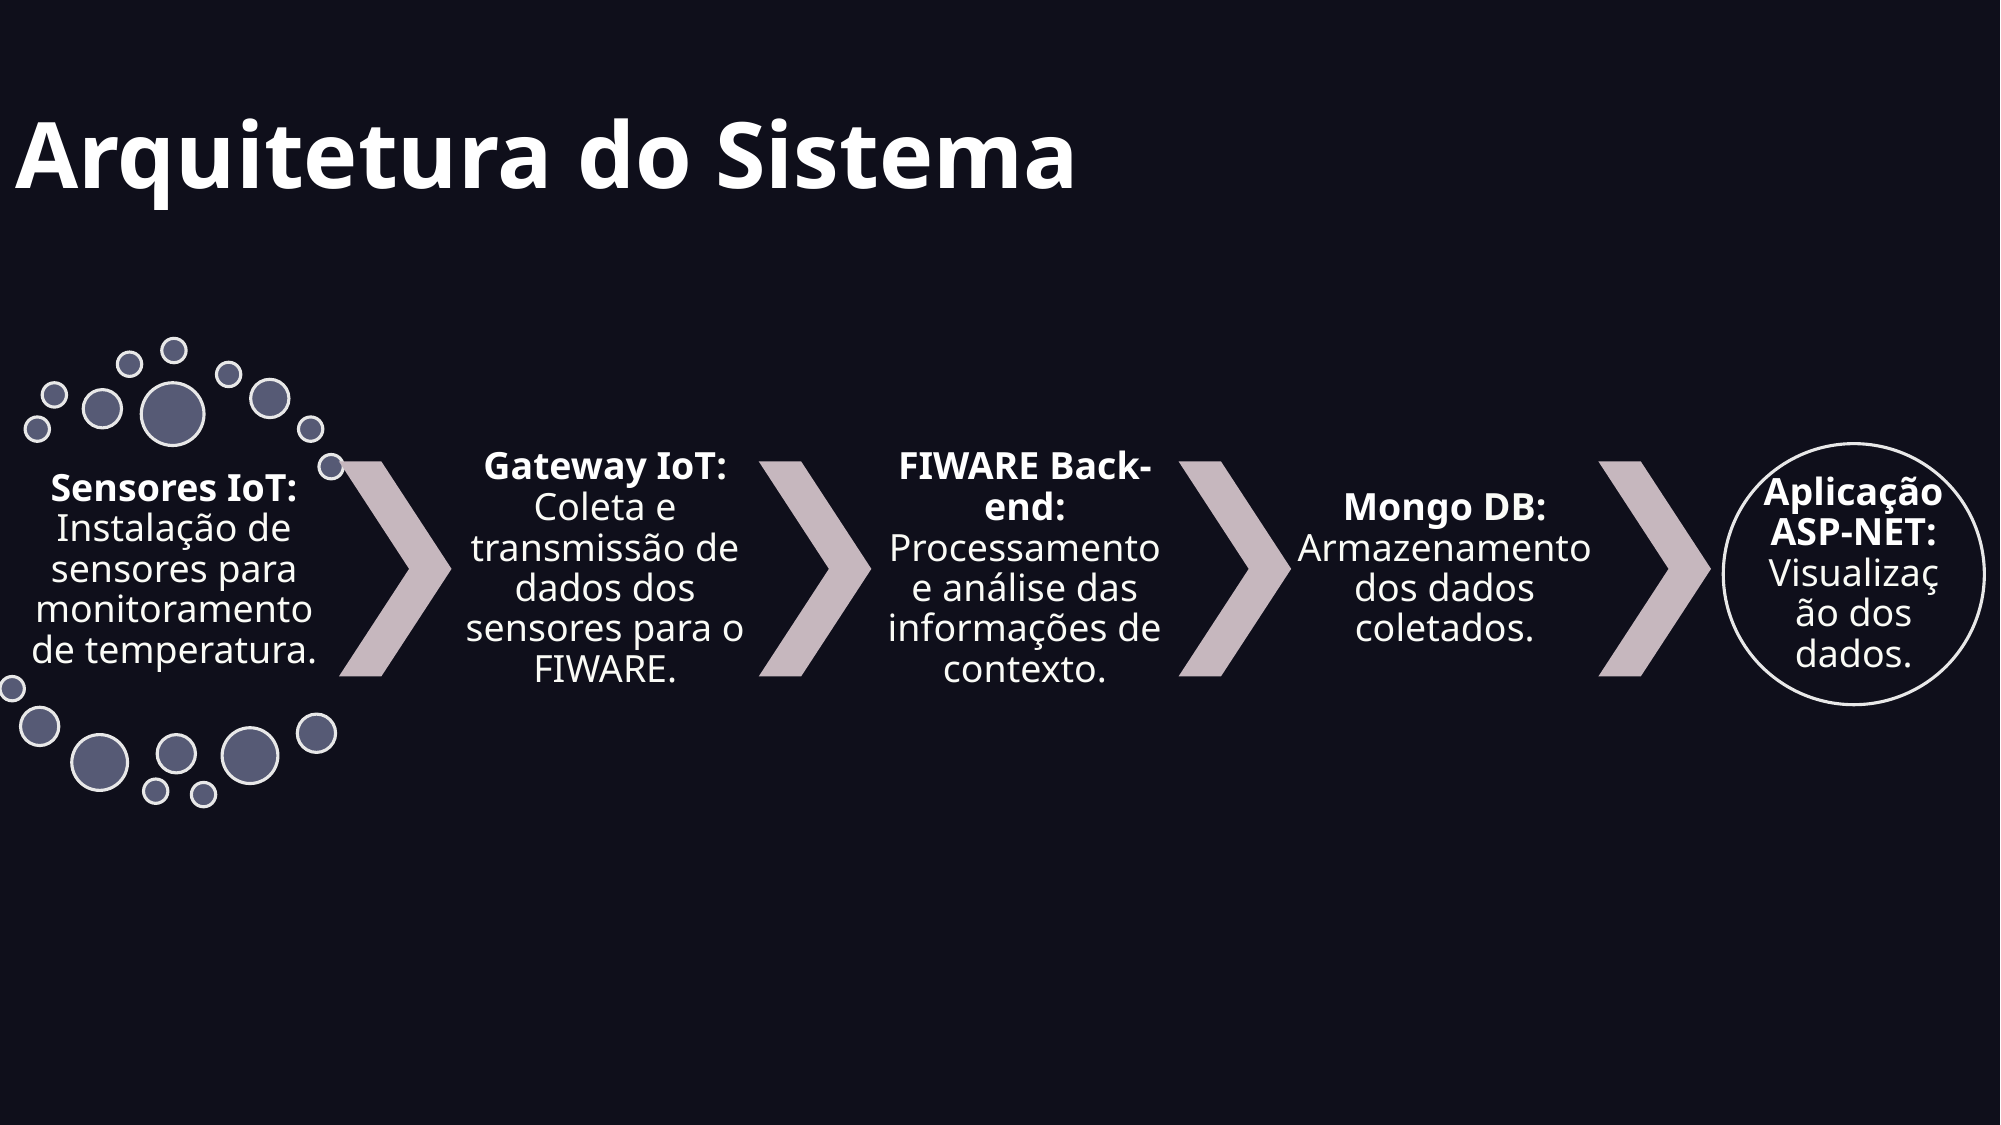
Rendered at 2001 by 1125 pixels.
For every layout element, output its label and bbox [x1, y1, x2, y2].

list [0, 0, 2000, 1125]
